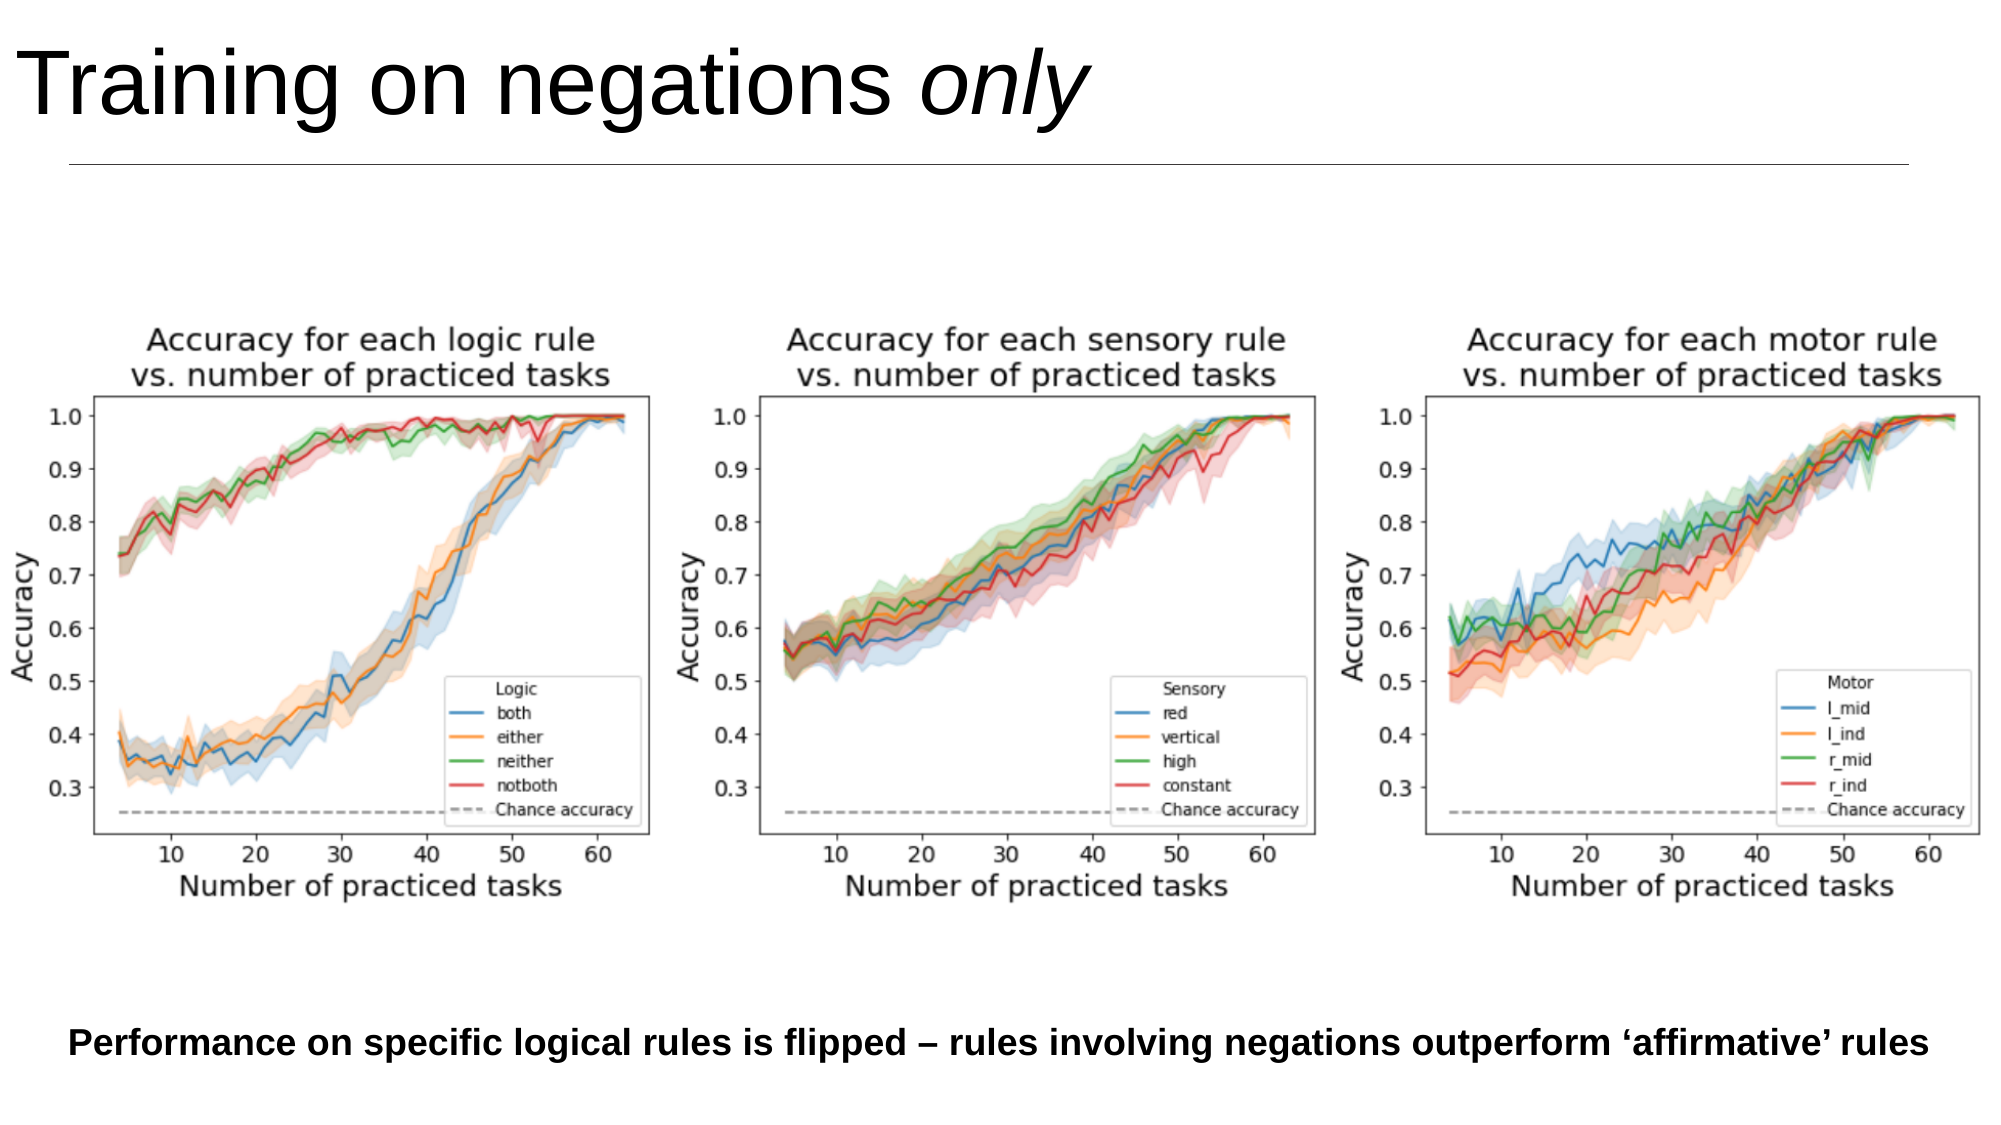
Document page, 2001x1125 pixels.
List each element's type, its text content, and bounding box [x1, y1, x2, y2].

title Training on negations only [0, 3, 1725, 167]
text_box Performance on specific logical rules is flipped – rules involving negations outperform ‘affirmative’ rules [53, 1010, 1947, 1071]
picture [0, 303, 2000, 928]
